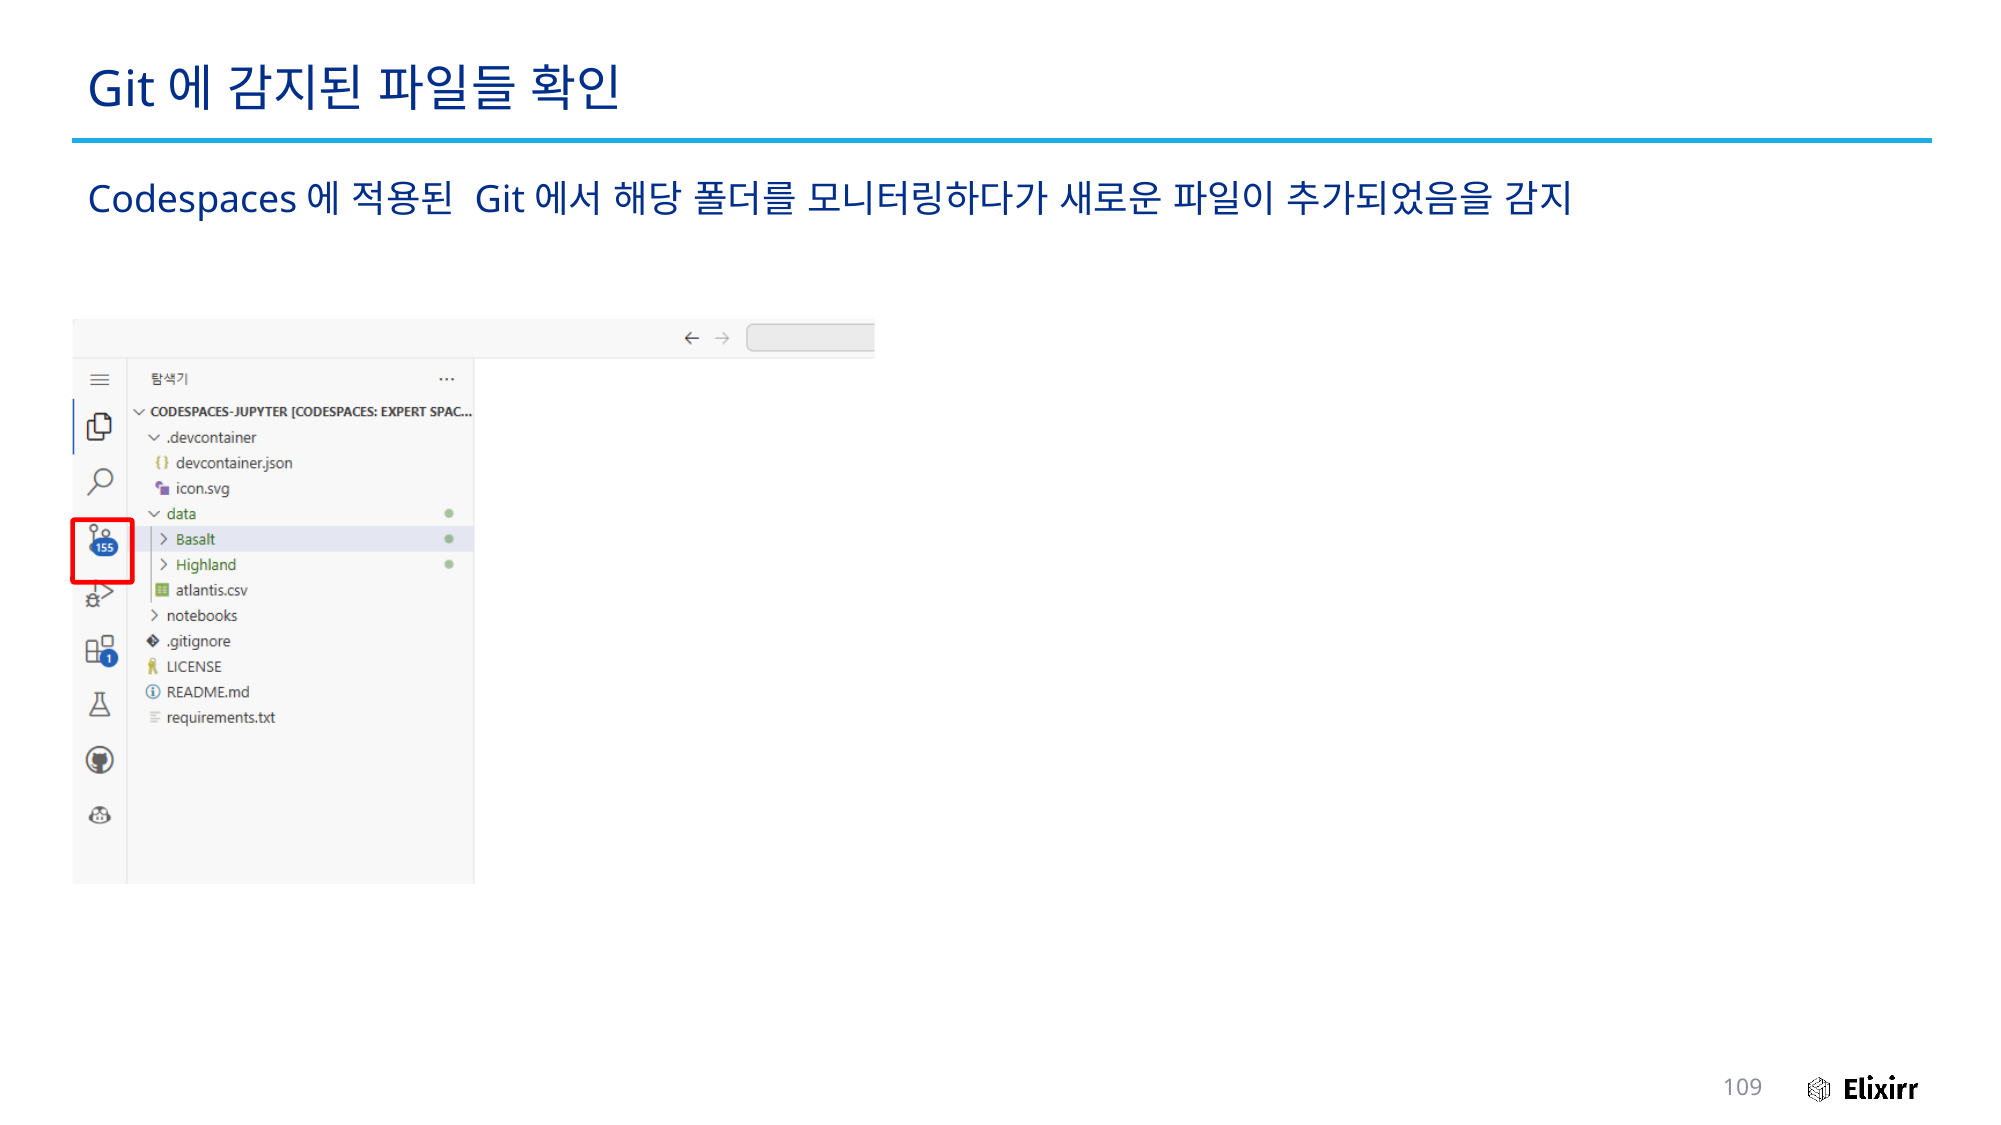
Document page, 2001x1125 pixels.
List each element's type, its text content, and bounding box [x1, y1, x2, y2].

slide_number 109 [1695, 1058, 1790, 1119]
title Git에 감지된 파일들 확인 [72, 43, 1933, 138]
picture [72, 318, 875, 884]
picture [1808, 1075, 1918, 1102]
list Codespaces에 적용된 Git에서 해당 폴더를 모니터링하다가 새로운 파일이 추가되었음을 감지 [72, 153, 1933, 343]
